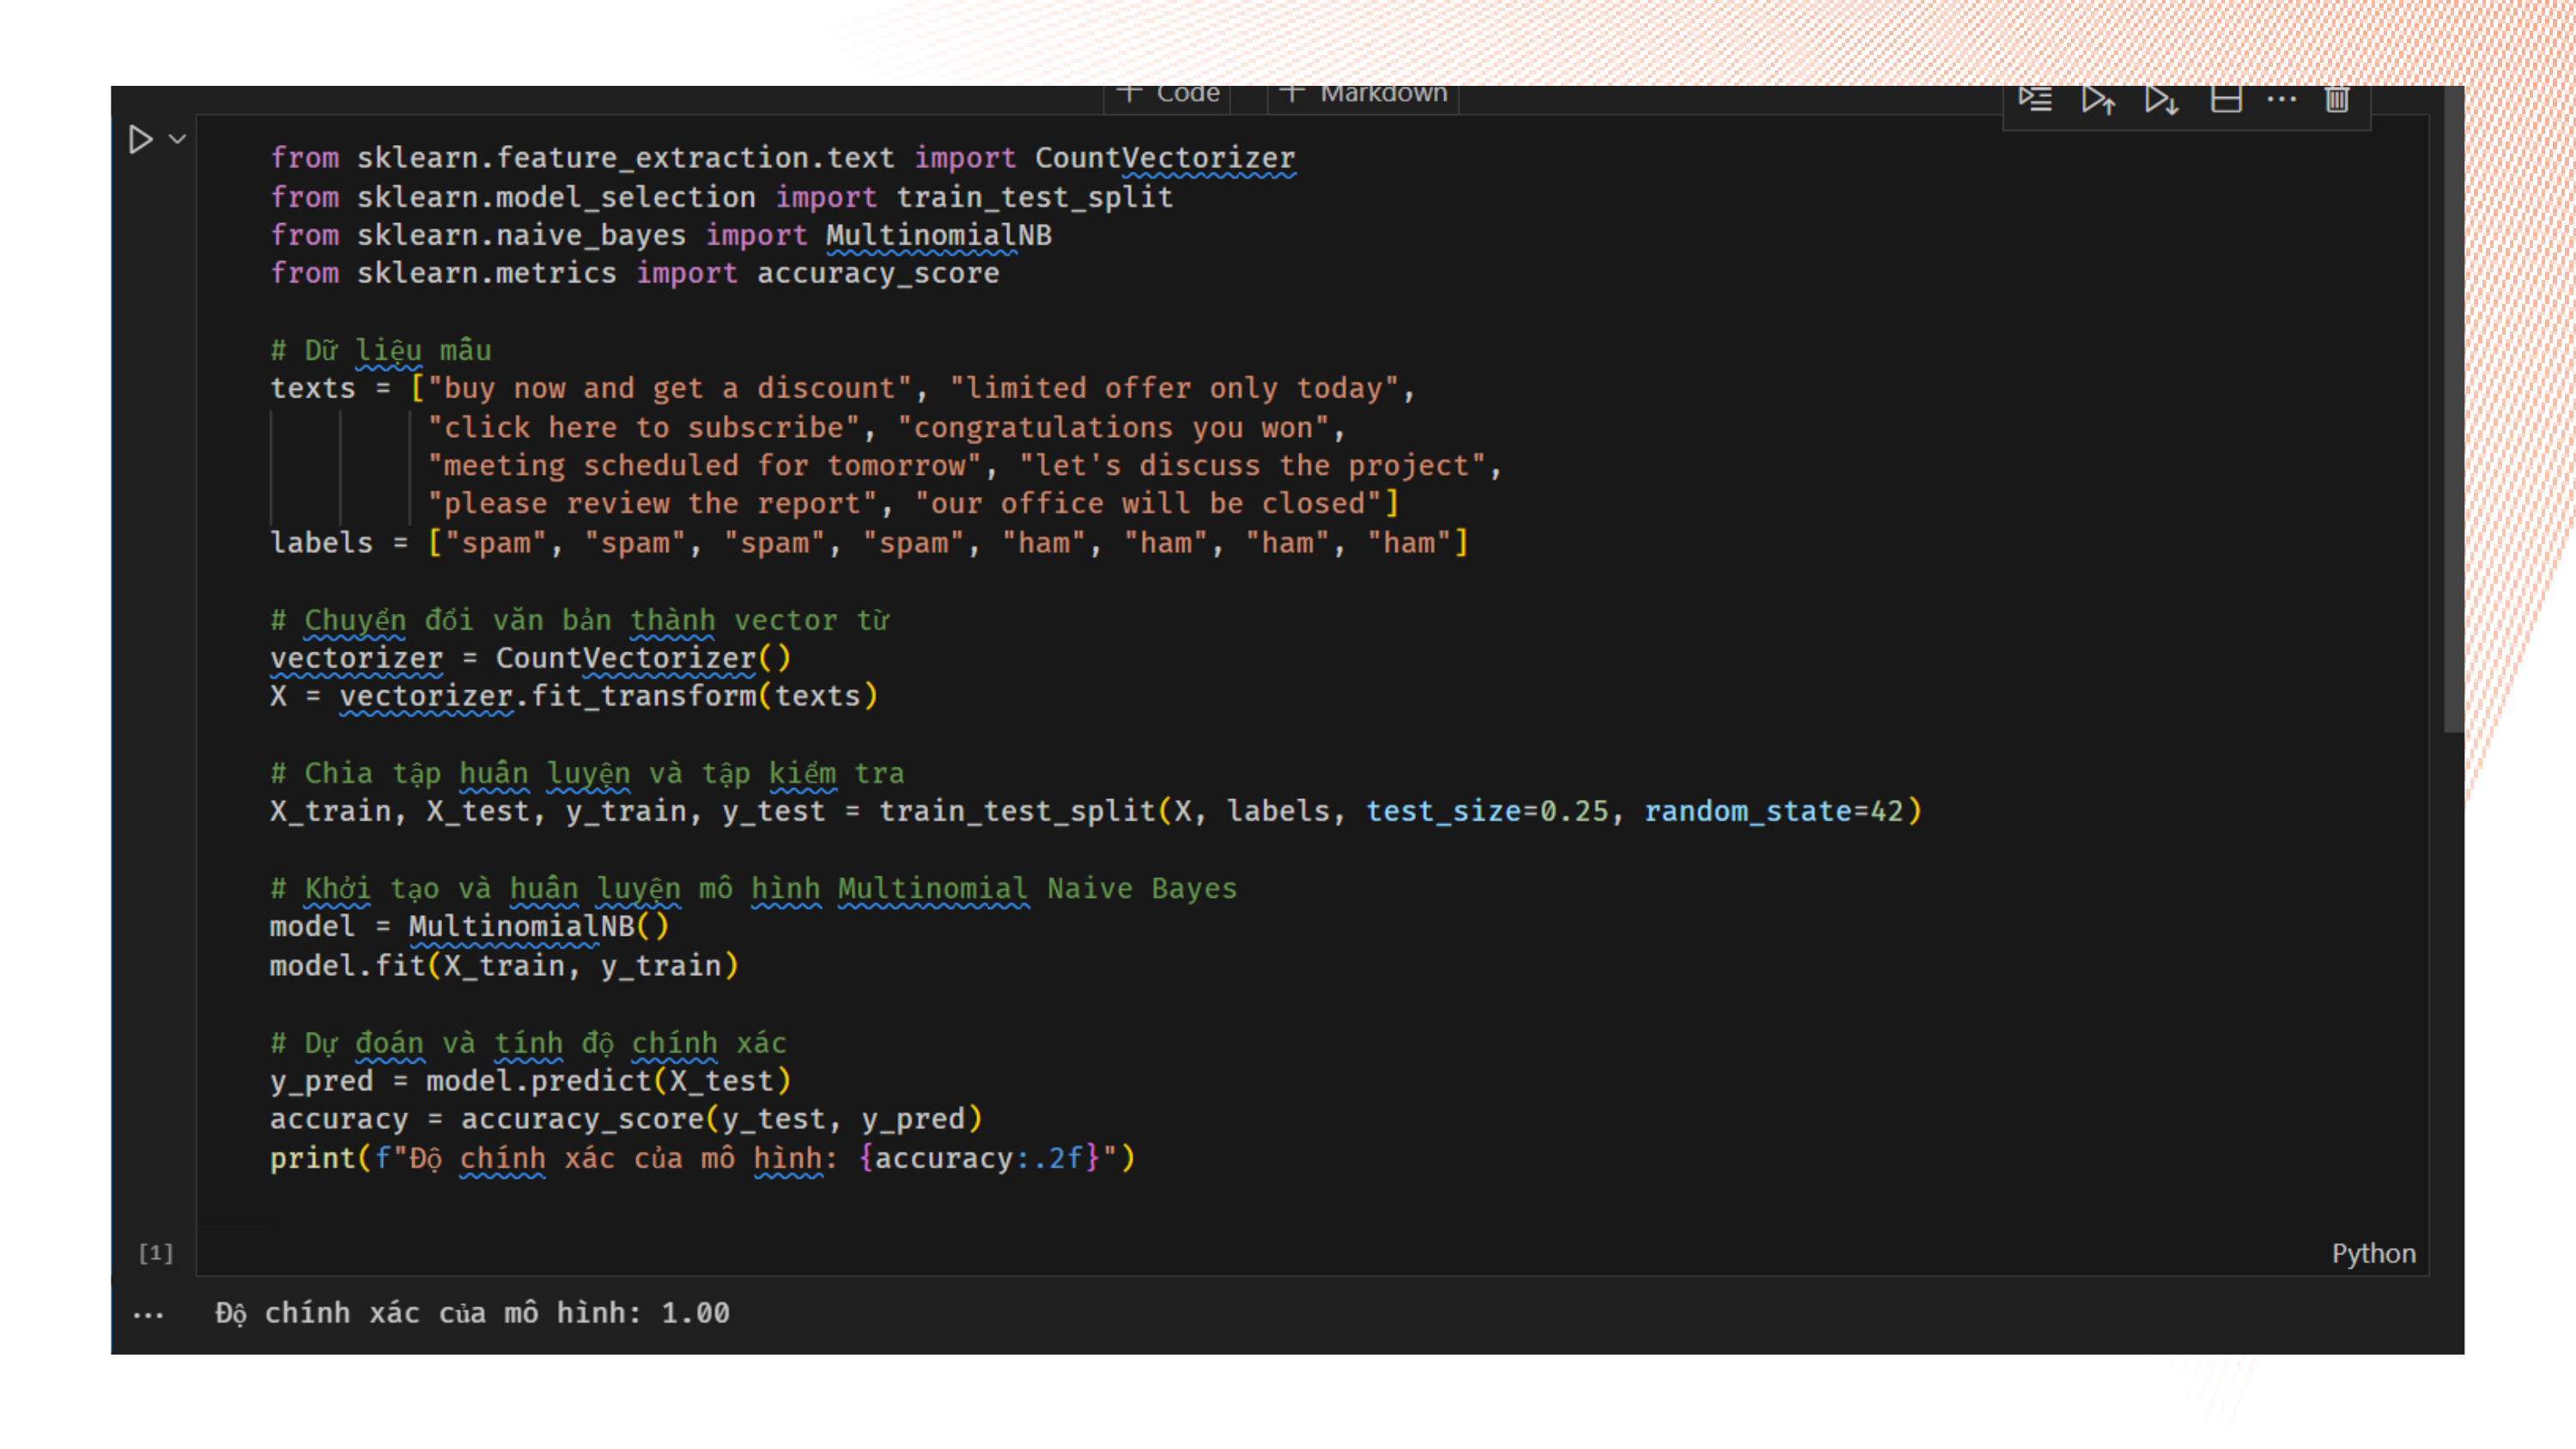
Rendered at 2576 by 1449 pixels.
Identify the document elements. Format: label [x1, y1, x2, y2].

text_box [1913, 1253, 2415, 1355]
text_box [787, 0, 2576, 1449]
text_box [111, 86, 2465, 1355]
